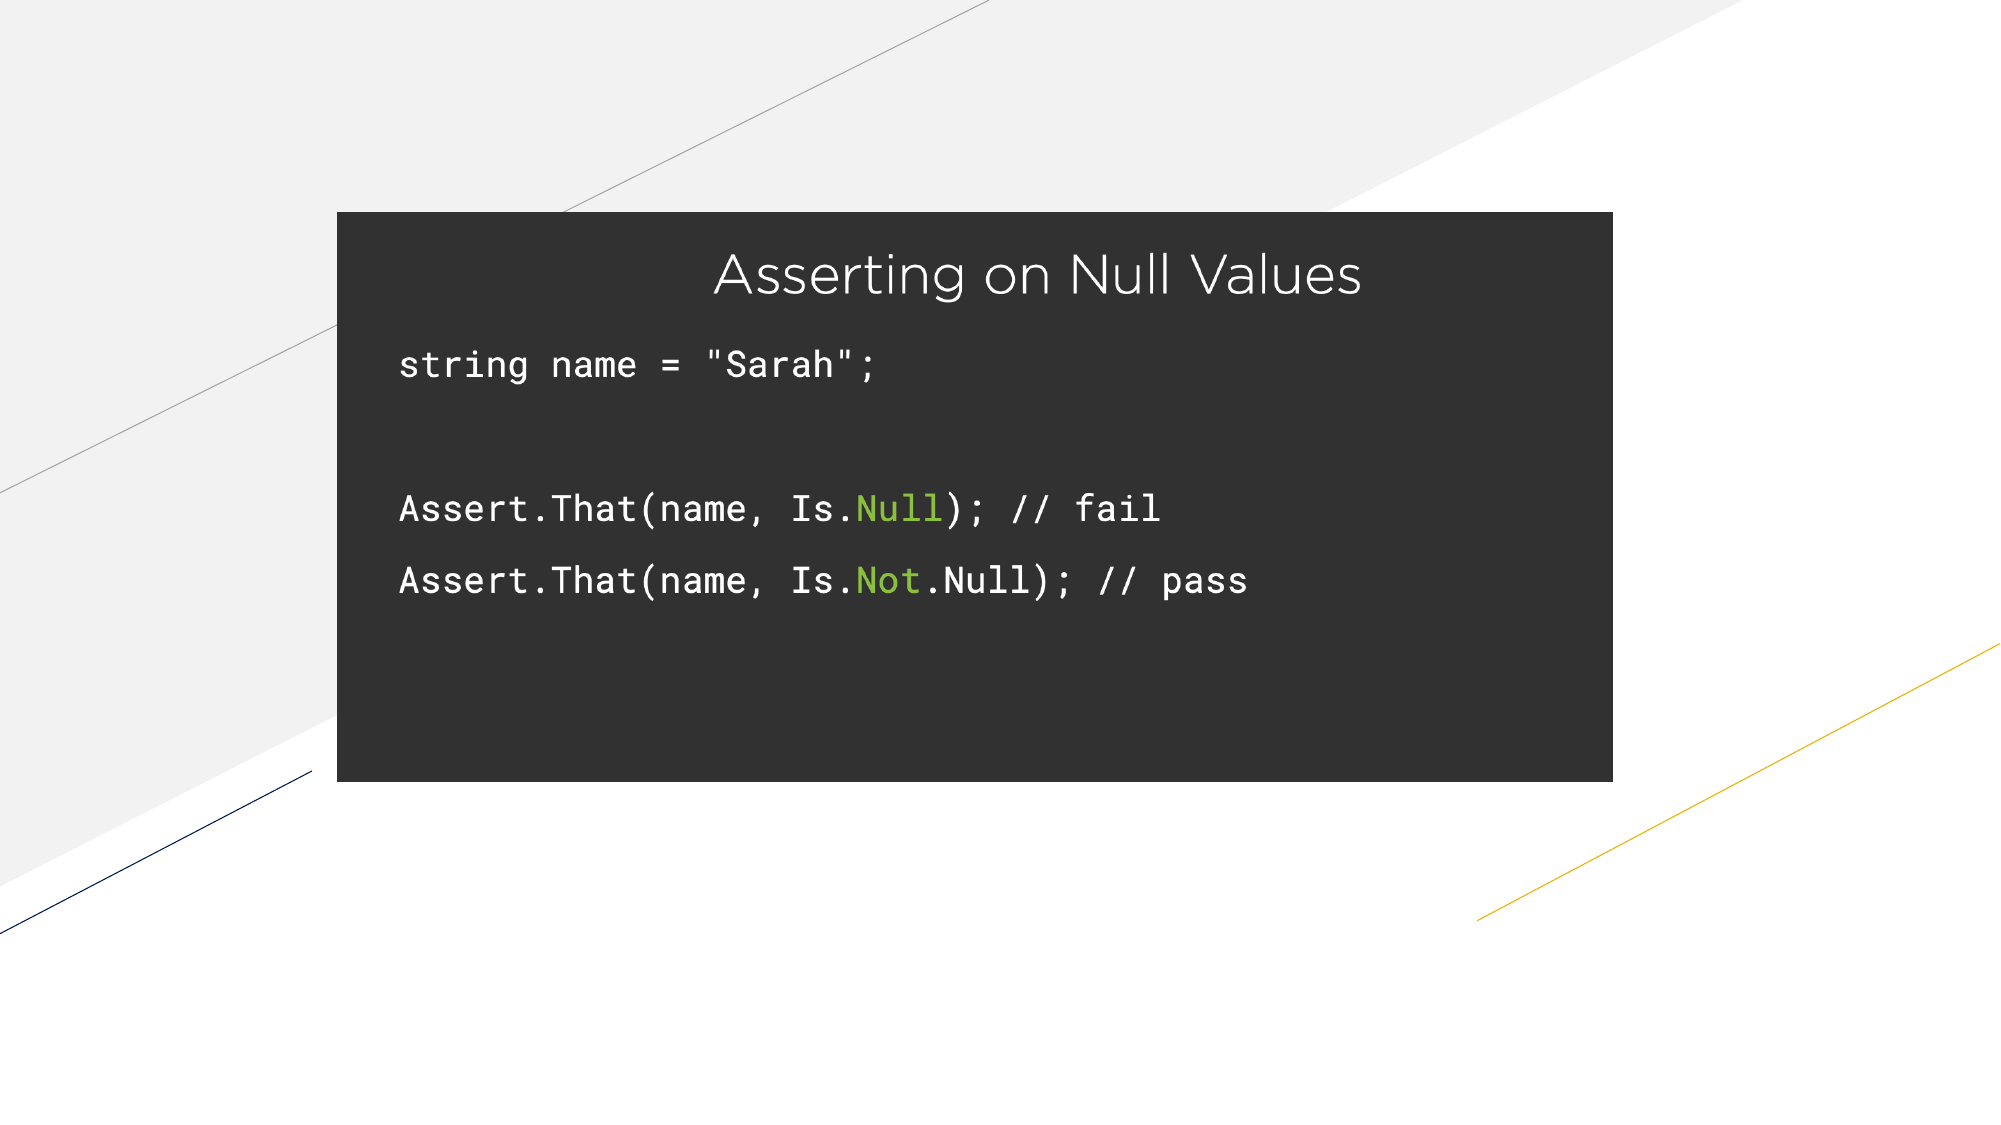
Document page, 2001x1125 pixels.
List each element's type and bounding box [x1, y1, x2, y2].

picture [337, 212, 1613, 782]
